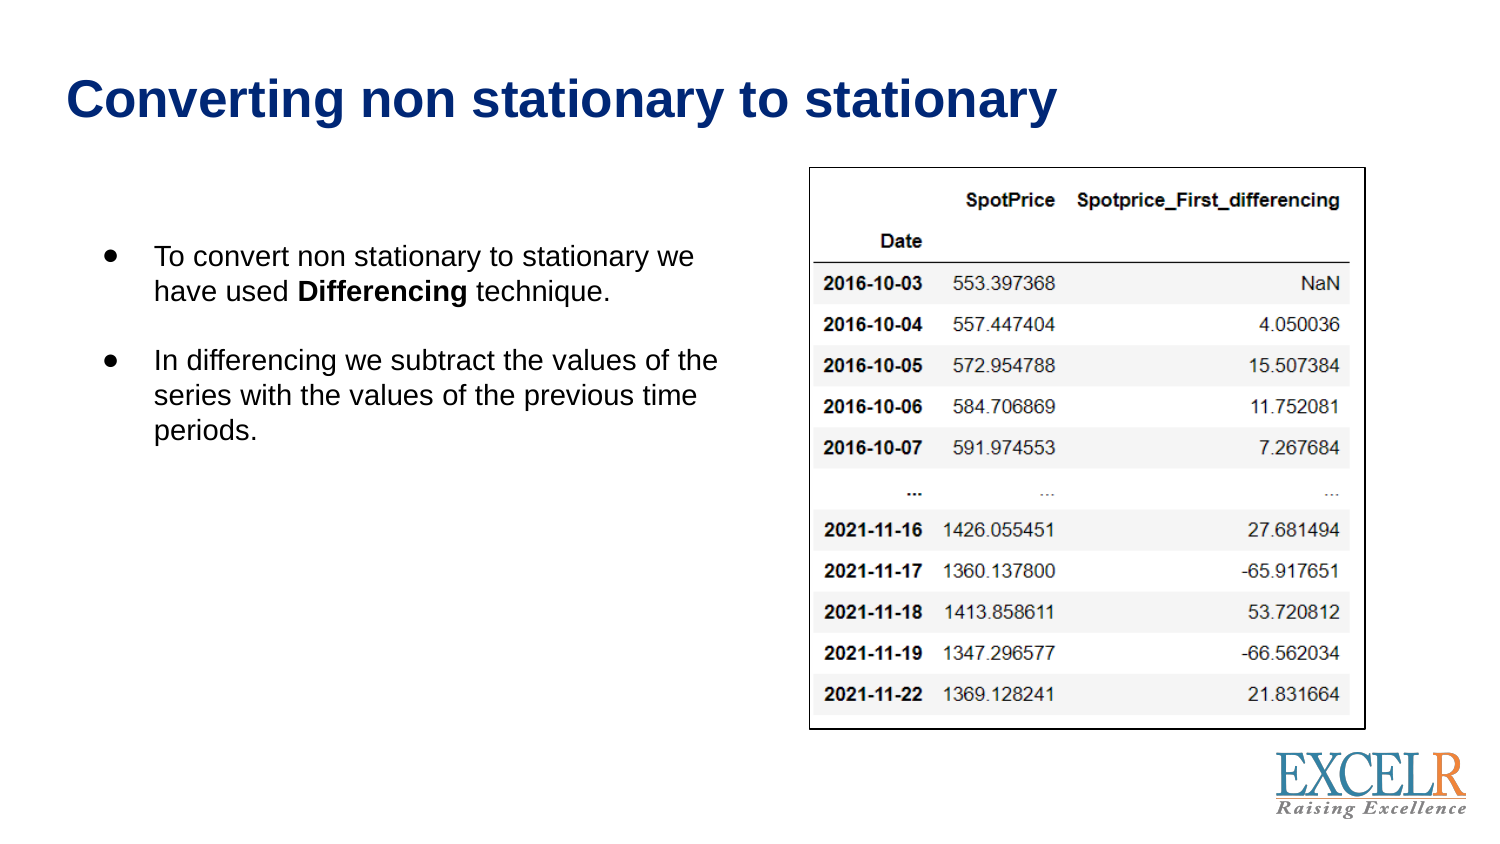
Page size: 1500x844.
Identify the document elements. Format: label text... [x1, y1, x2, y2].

picture [1276, 752, 1467, 819]
picture [810, 167, 1365, 729]
text_box To convert non stationary to stationary we have used Differencing technique. In differencing we subtract the values of the series with the values of the previous time periods. [63, 221, 750, 497]
title Converting non stationary to stationary [51, 49, 1449, 144]
